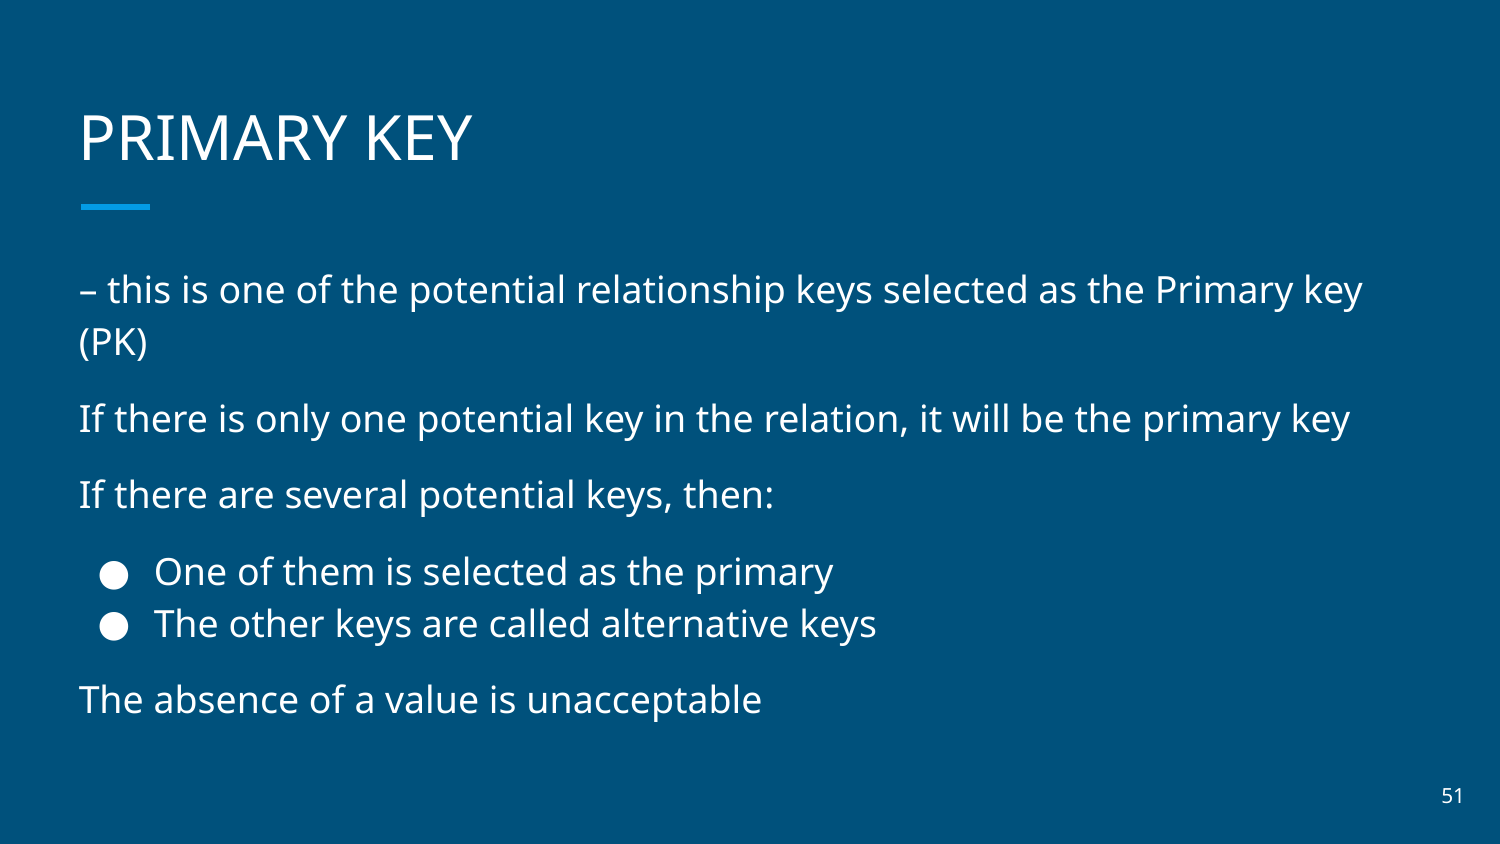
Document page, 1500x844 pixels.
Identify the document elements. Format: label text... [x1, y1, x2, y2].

slide_number ‹#› [1389, 764, 1480, 830]
title PRIMARY KEY [63, 75, 1437, 188]
list – this is one of the potential relationship keys selected as the Primary key (PK) If there is only one potential key in the relation, it will be the primary key If there are several potential keys, then: One of them is selected as the primary The other keys are called alternative keys The absence of a value is unacceptable [63, 244, 1437, 750]
